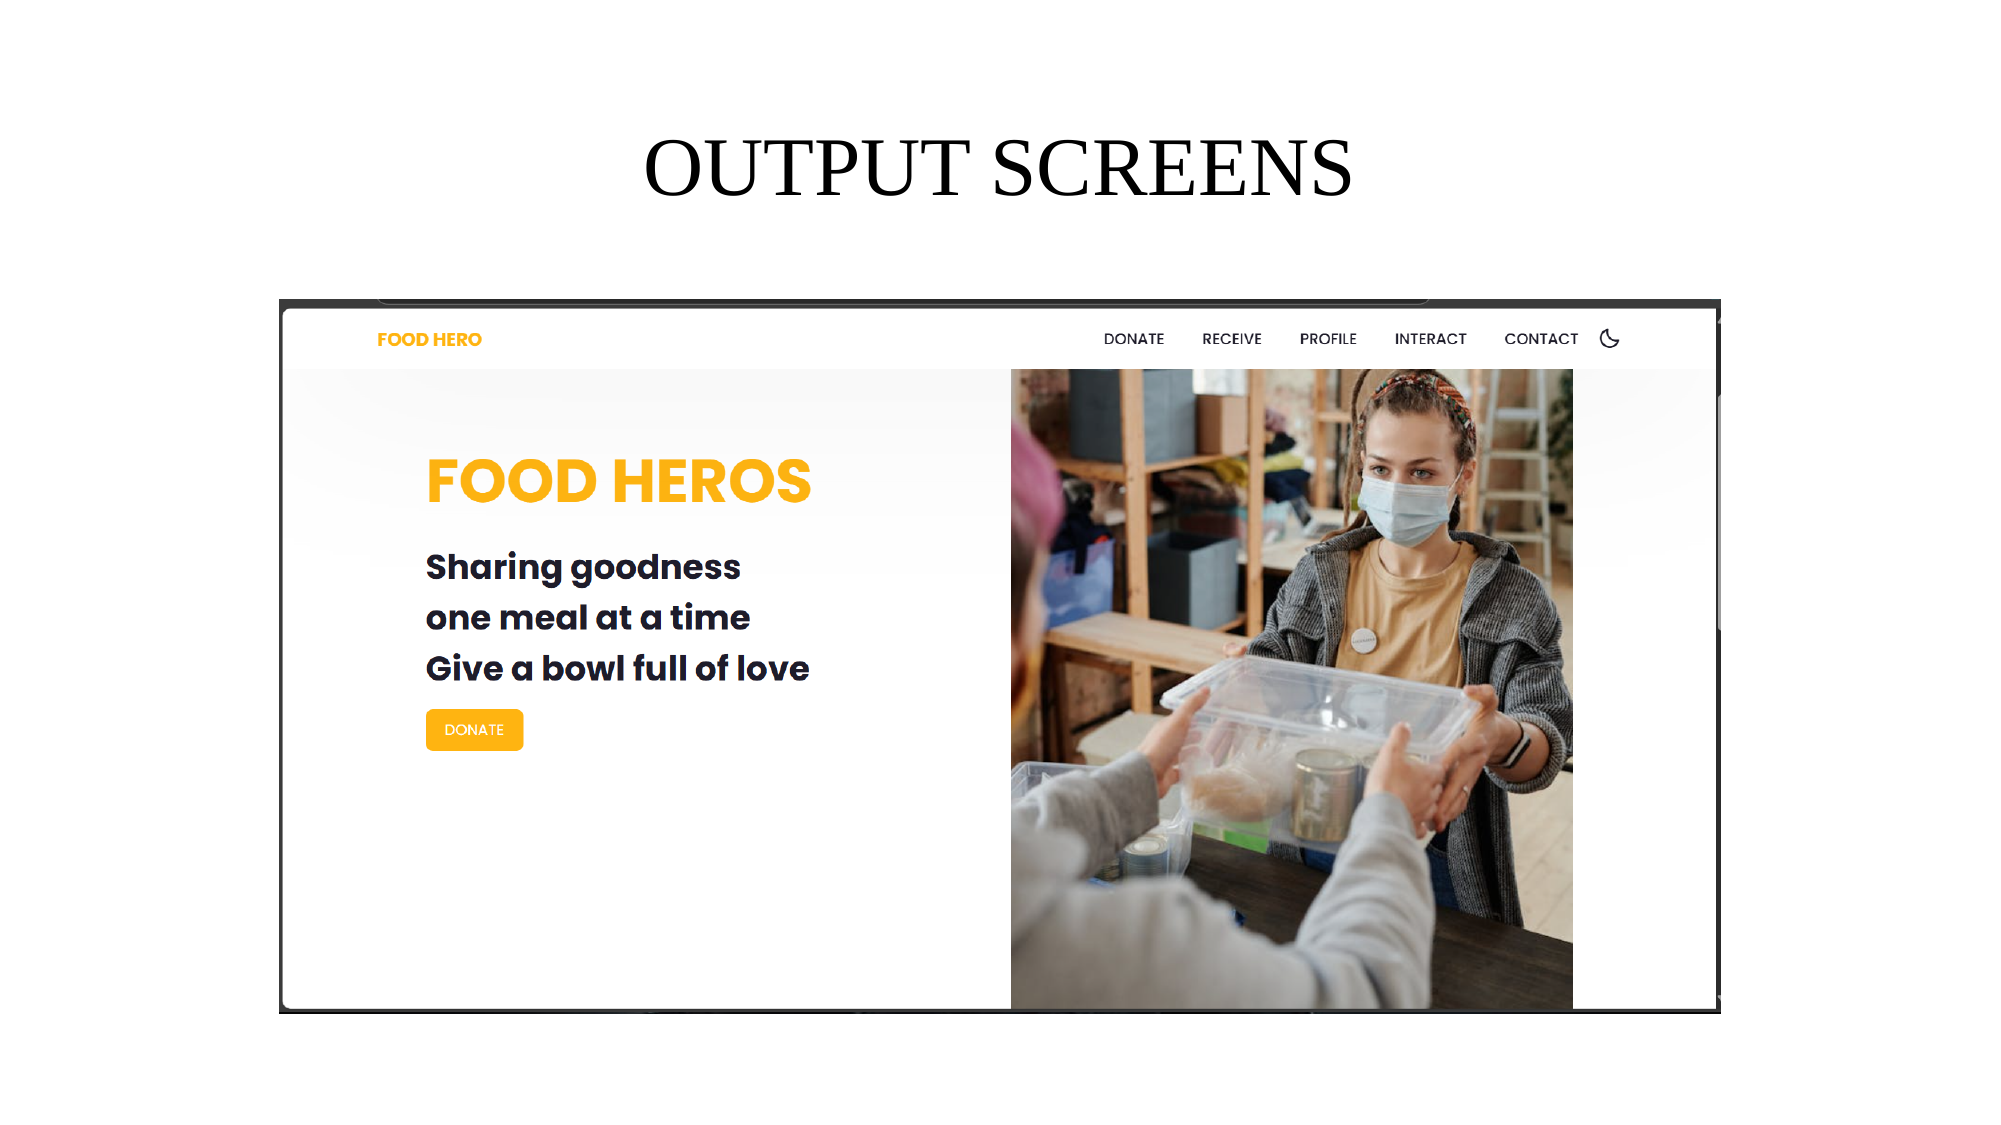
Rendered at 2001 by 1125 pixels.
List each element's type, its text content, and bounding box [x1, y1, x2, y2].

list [279, 299, 1721, 1014]
title OUTPUT SCREENS [137, 59, 1863, 278]
